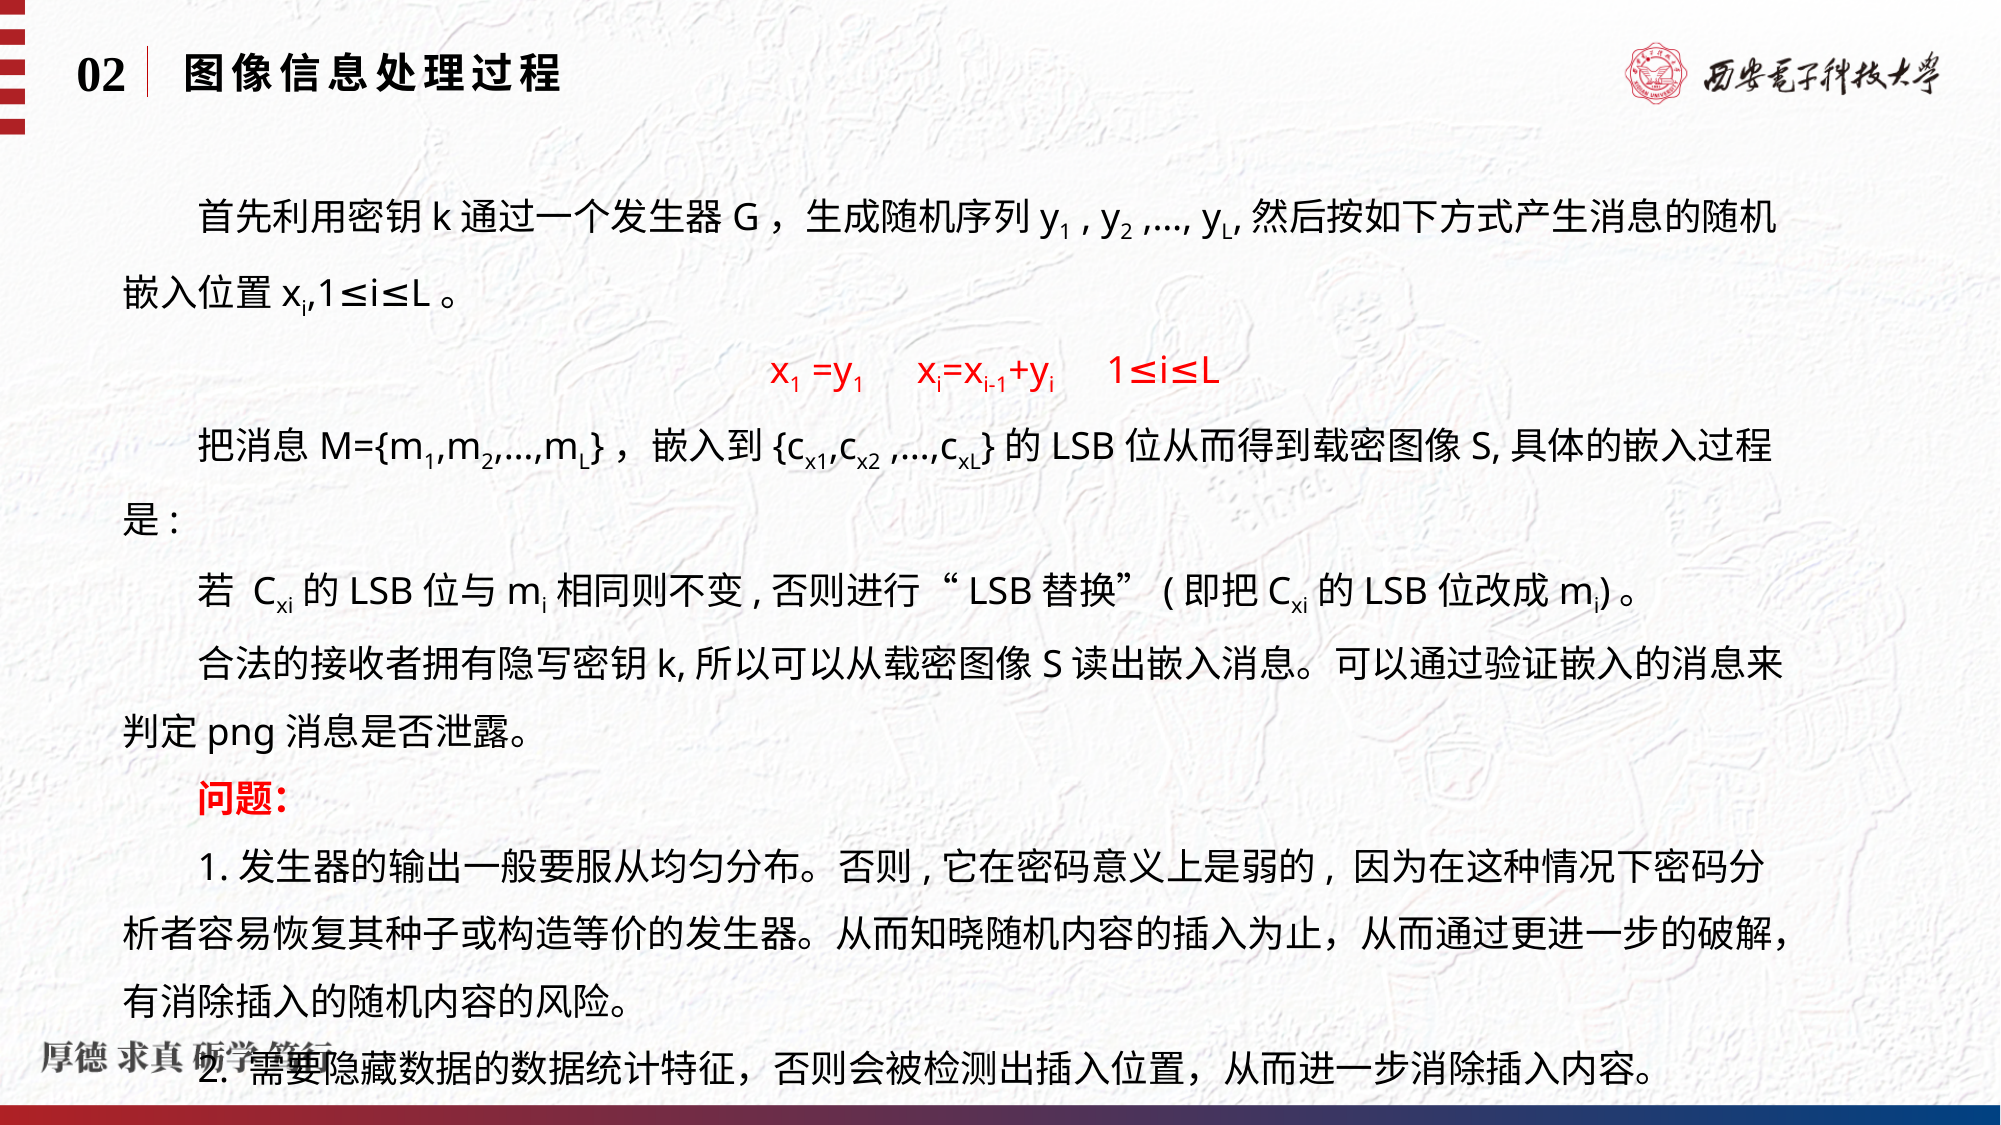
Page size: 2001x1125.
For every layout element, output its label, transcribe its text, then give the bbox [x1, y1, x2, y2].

text_box 02 [61, 33, 142, 109]
text_box 首先利用密钥k通过一个发生器G，生成随机序列y1 , y2 ,…, yL,然后按如下方式产生消息的随机嵌入位置xi,1≤i≤L。 x1 =y1 xi=xi-1+yi 1≤i≤L 把消息M={m1,m2,…,mL}，嵌入到{cx1,cx2 ,…,cxL}的LSB位从而得到载密图像S,具体的嵌入过程是: 若 Cxi的LSB位与mi相同则不变,否则进行“LSB替换”(即把Cxi的LSB位改成mi)。 合法的接收者拥有隐写密钥k,所以可以从载密图像S读出嵌入消息。可以通过验证嵌入的消息来判定png消息是否泄露。 问题： 1.发生器的输出一般要服从均匀分布。否则,它在密码意义上是弱的, 因为在这种情况下密码分析者容易恢复其种子或构造等价的发生器。从而知晓随机内容的插入为止，从而通过更进一步的破解，有消除插入的随机内容的风险。 2. 需要隐藏数据的数据统计特征，否则会被检测出插入位置，从而进一步消除插入内容。 [108, 159, 1807, 1051]
picture [0, 0, 2001, 1125]
text_box 图像信息处理过程 [168, 39, 577, 105]
